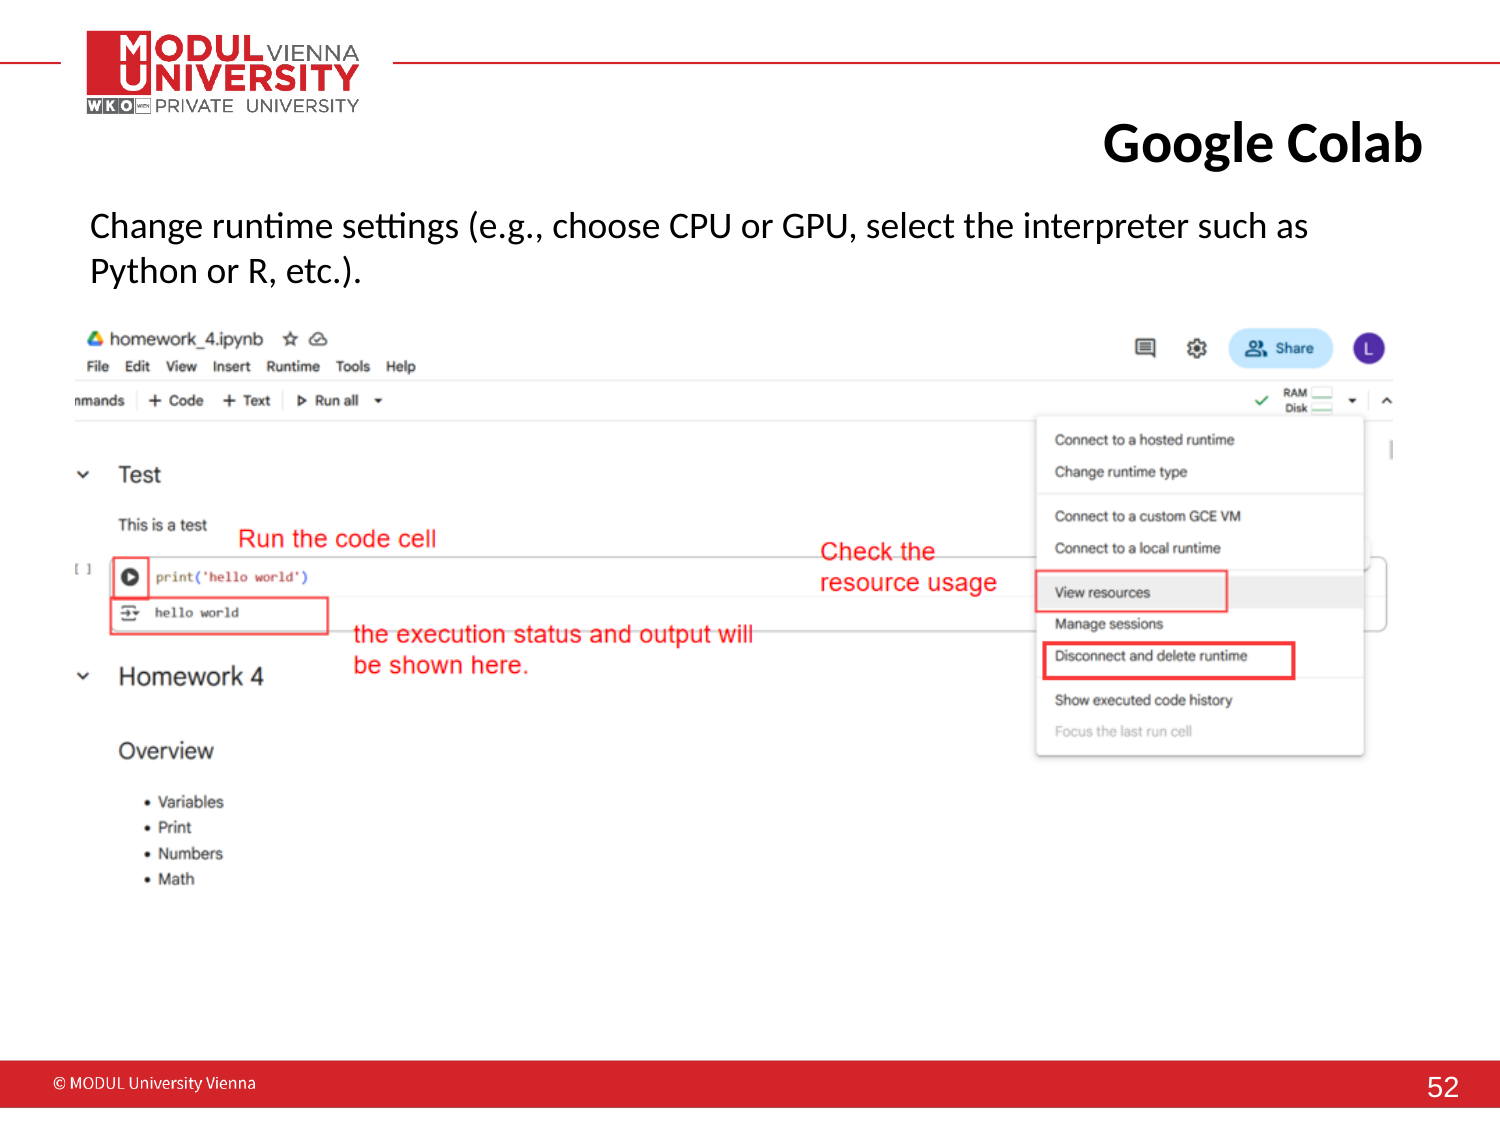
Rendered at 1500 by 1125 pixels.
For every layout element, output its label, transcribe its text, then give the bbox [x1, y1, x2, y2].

title Google Colab [51, 45, 1439, 233]
picture [0, 0, 1500, 1125]
list Change runtime settings (e.g., choose CPU or GPU, select the interpreter such as Python or R, etc.). [75, 185, 1425, 470]
